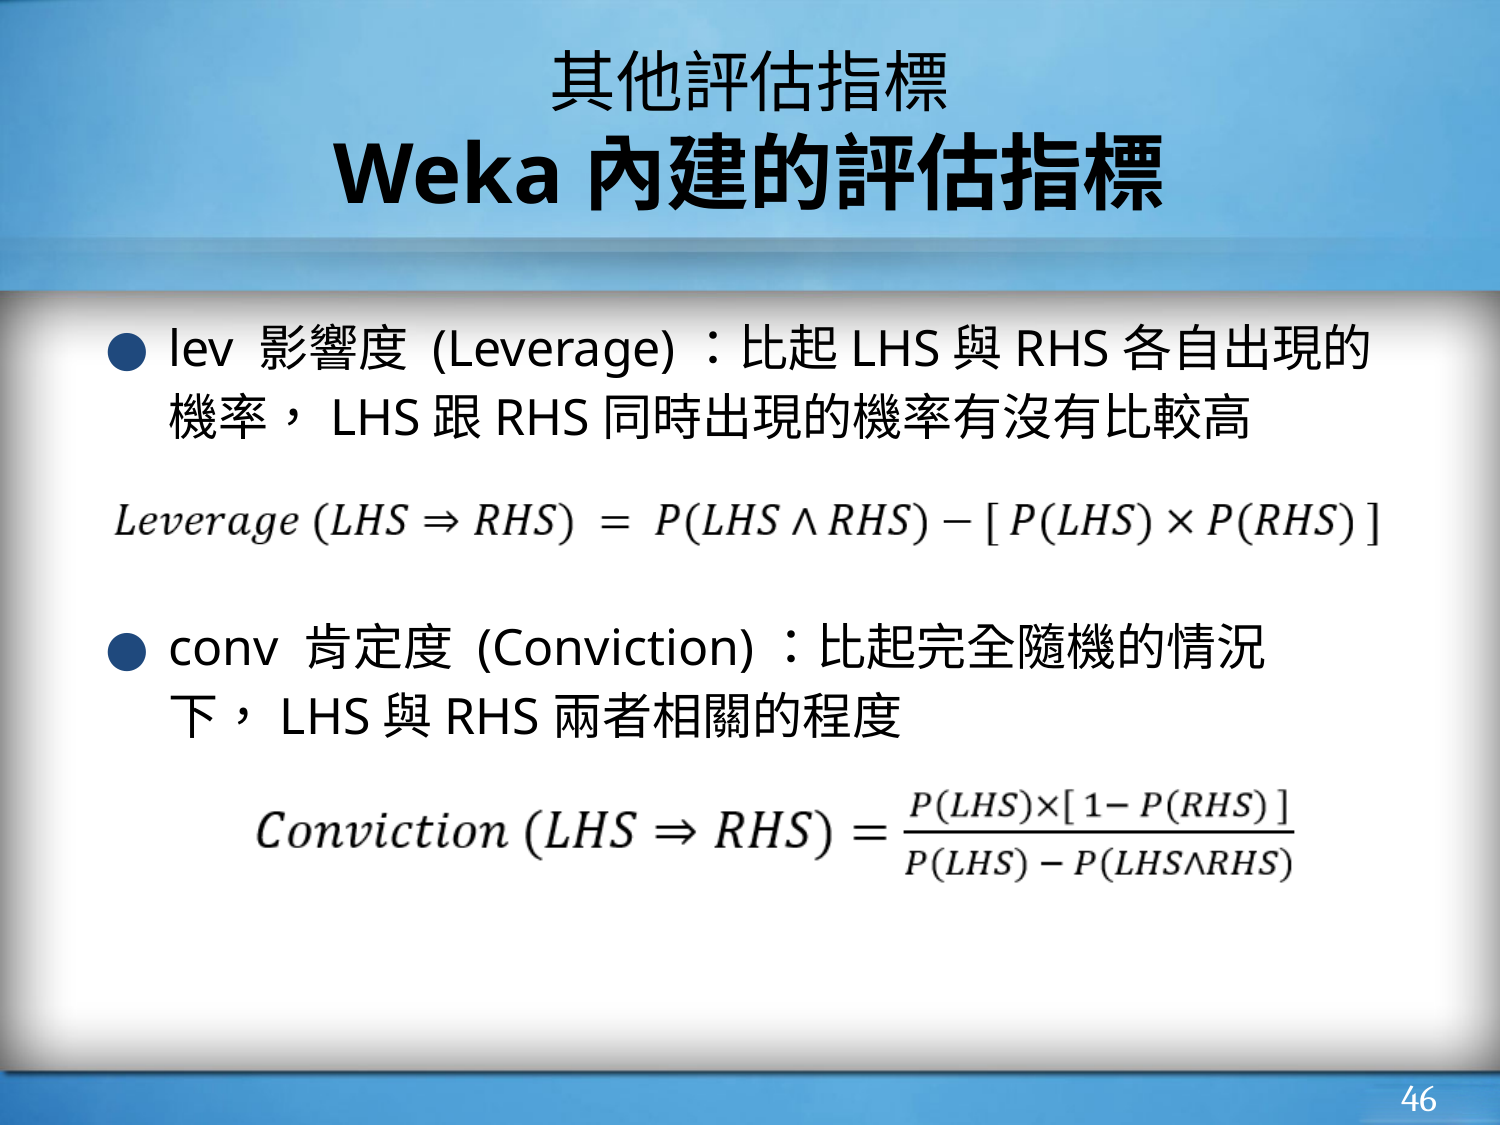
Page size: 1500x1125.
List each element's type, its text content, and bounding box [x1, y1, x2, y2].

picture [0, 0, 1500, 1125]
list lev 影響度 (Leverage)：比起LHS與RHS各自出現的機率，LHS跟RHS同時出現的機率有沒有比較高 conv 肯定度 (Conviction)：比起完全隨機的情況下，LHS與RHS兩者相關的程度 [78, 593, 1422, 1066]
list lev 影響度 (Leverage)：比起LHS與RHS各自出現的機率，LHS跟RHS同時出現的機率有沒有比較高 conv 肯定度 (Conviction)：比起完全隨機的情況下，LHS與RHS兩者相關的程度 [78, 292, 1422, 461]
slide_number ‹#› [1350, 1074, 1488, 1118]
title 其他評估指標 Weka內建的評估指標 [78, 27, 1422, 232]
